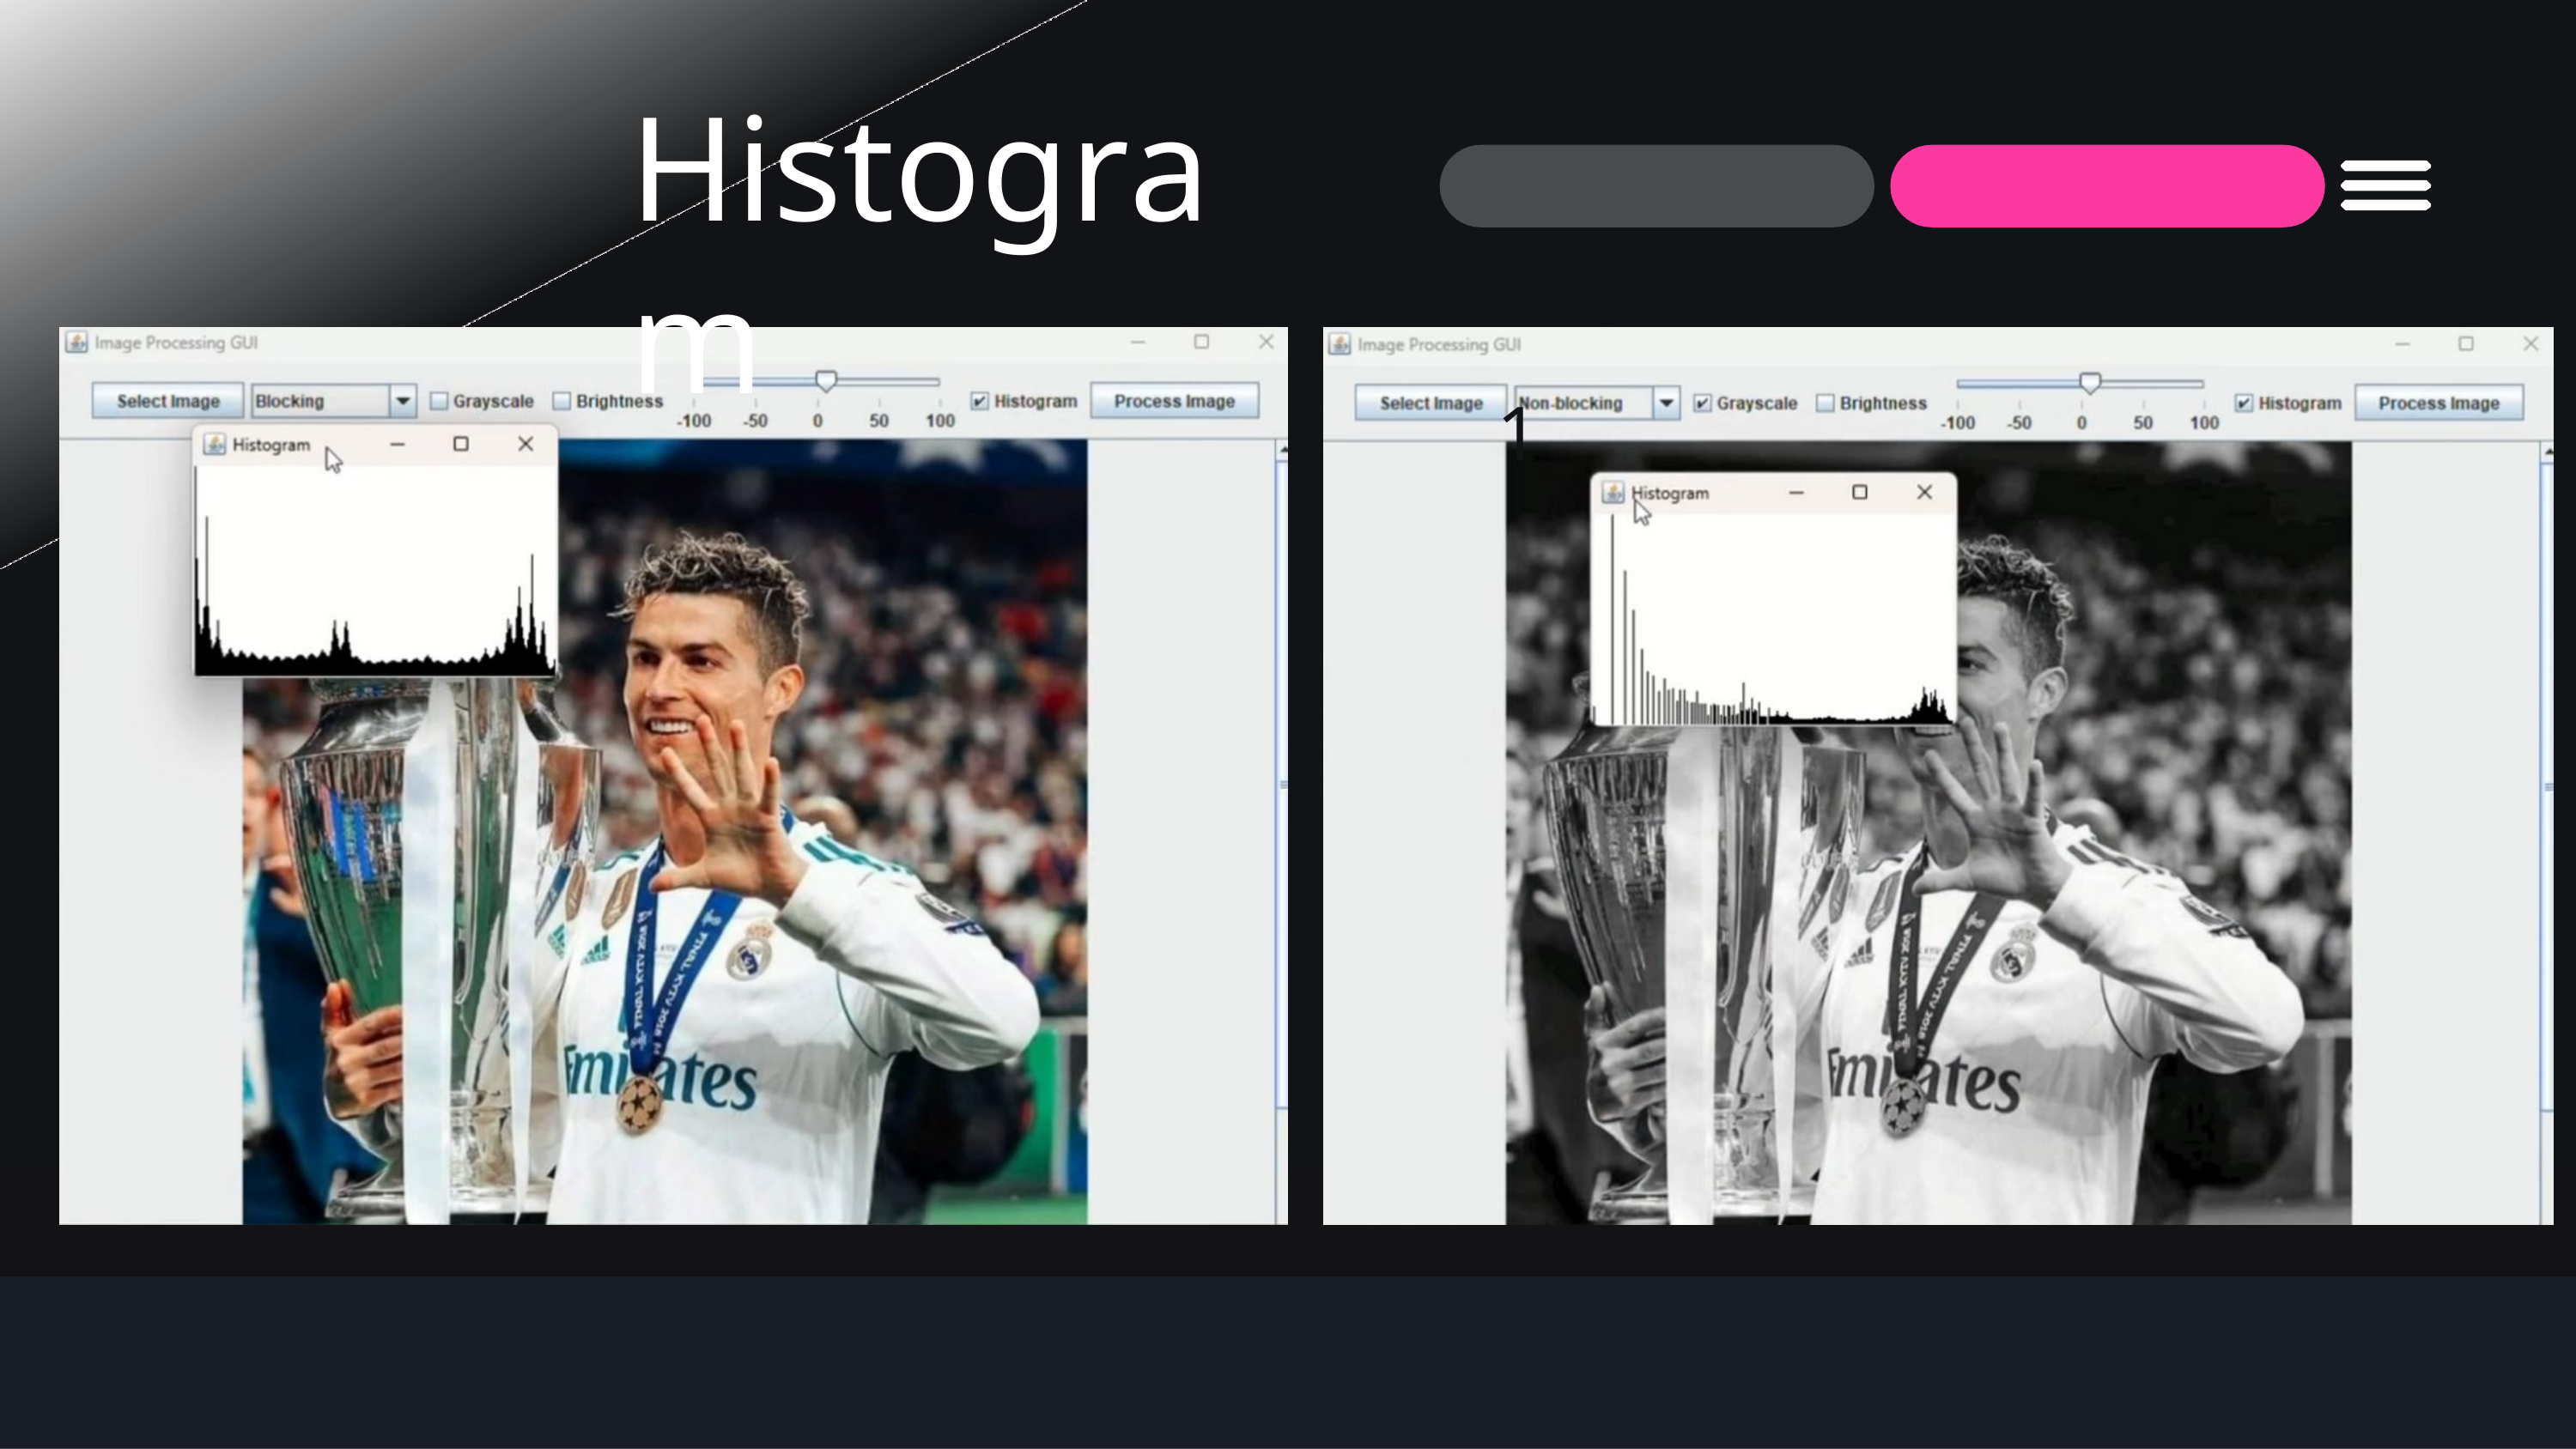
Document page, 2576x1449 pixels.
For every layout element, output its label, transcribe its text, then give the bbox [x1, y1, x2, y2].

text_box 1 [1495, 384, 1522, 476]
title Histogram [628, 74, 1245, 422]
picture [0, 0, 2576, 1276]
